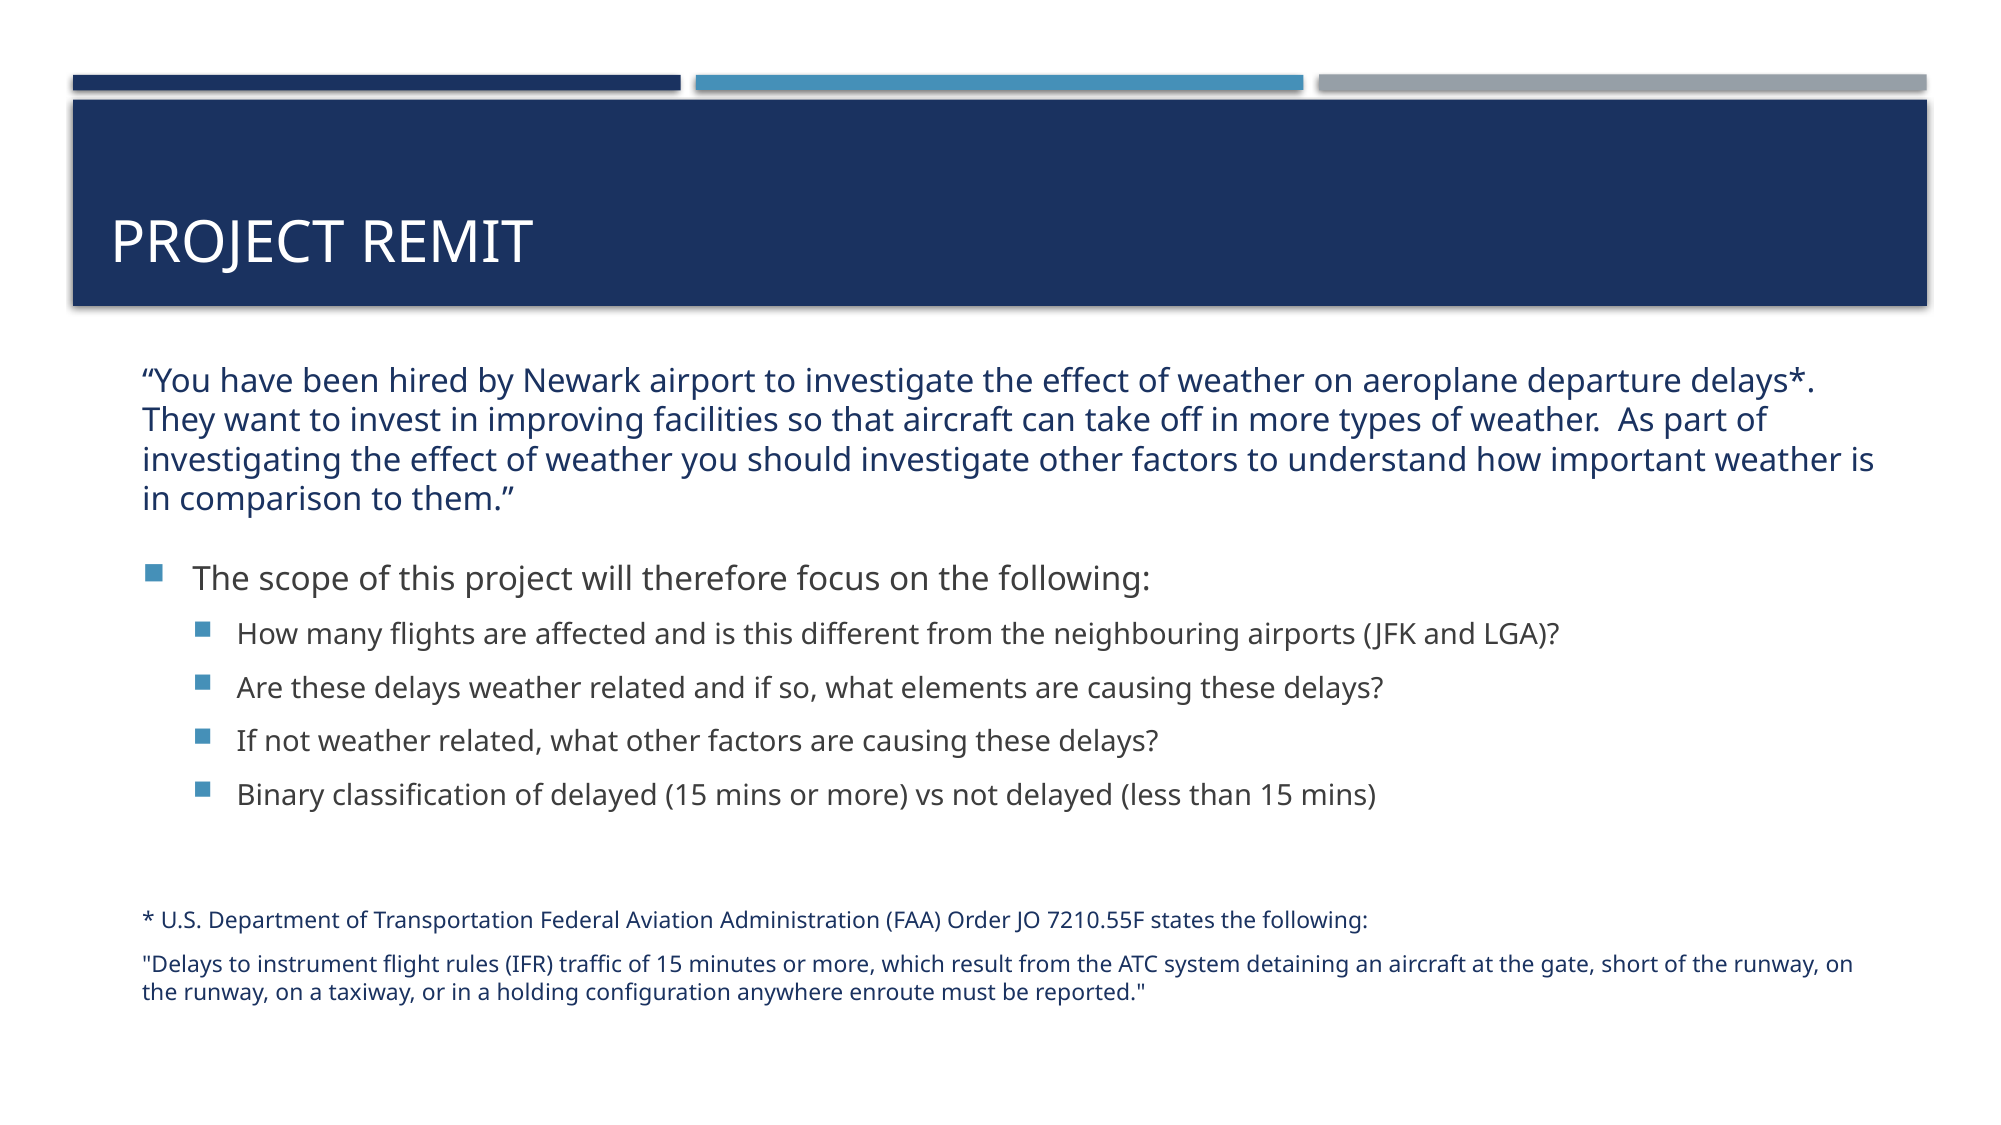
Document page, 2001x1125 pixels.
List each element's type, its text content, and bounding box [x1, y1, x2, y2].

text_box * U.S. Department of Transportation Federal Aviation Administration (FAA) Order JO 7210.55F states the following: "Delays to instrument flight rules (IFR) traffic of 15 minutes or more, which result from the ATC system detaining an aircraft at the gate, short of the runway, on the runway, on a taxiway, or in a holding configuration anywhere enroute must be reported." [73, 897, 1900, 1055]
list The scope of this project will therefore focus on the following: How many flights are affected and is this different from the neighbouring airports (JFK and LGA)? Are these delays weather related and if so, what elements are causing these delays? If not weather related, what other factors are causing these delays? Binary classification of delayed (15 mins or more) vs not delayed (less than 15 mins) [73, 525, 1926, 844]
text_box “You have been hired by Newark airport to investigate the effect of weather on aeroplane departure delays*. They want to invest in improving facilities so that aircraft can take off in more types of weather. As part of investigating the effect of weather you should investigate other factors to understand how important weather is in comparison to them.” [74, 351, 1900, 526]
title Project remit [95, 119, 1905, 282]
